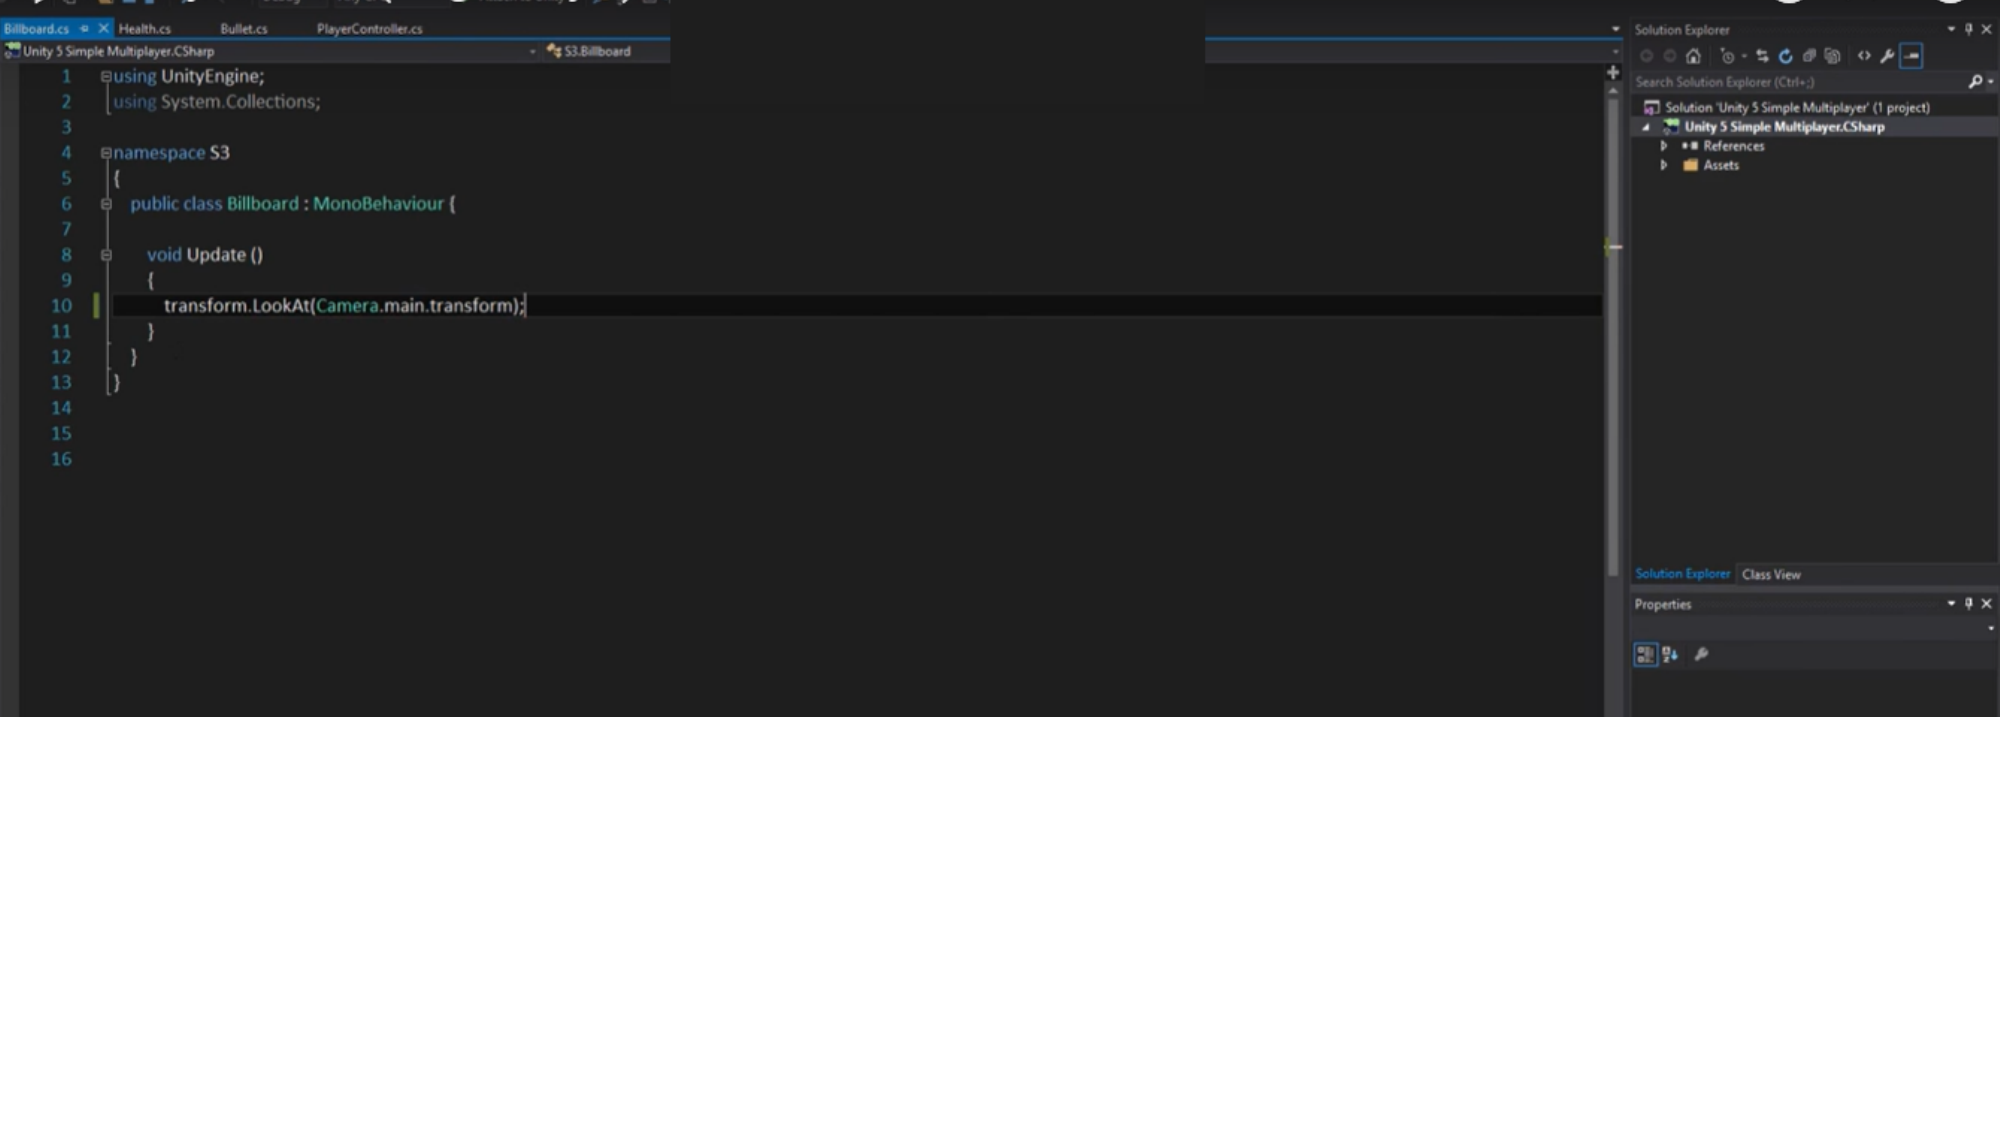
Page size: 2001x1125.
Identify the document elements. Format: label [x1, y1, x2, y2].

picture [0, 0, 2000, 717]
